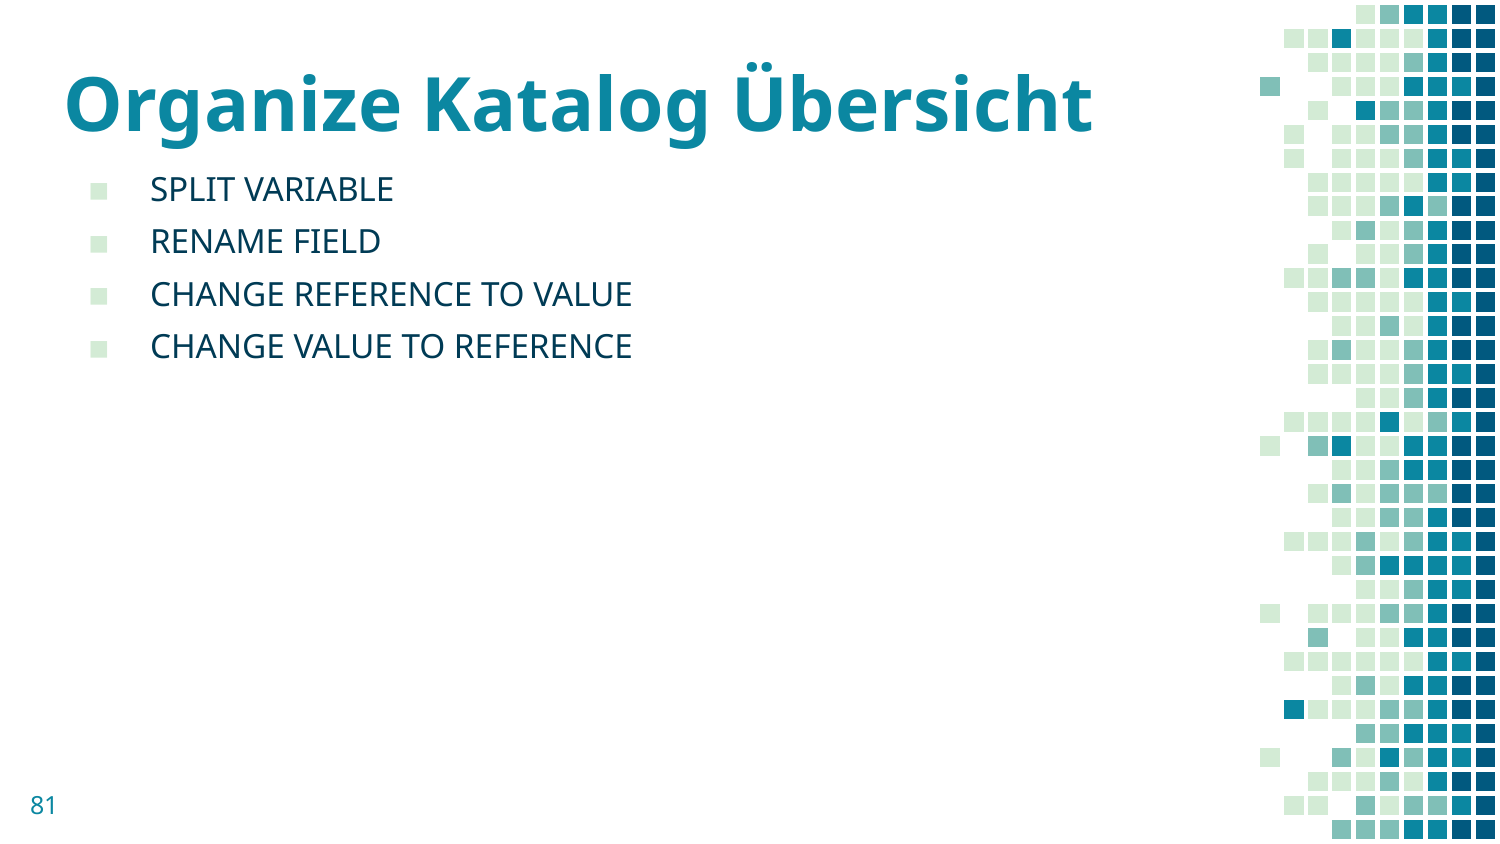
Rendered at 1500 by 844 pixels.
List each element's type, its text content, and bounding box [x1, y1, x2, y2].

slide_number 81 [15, 774, 105, 839]
title Organize Katalog Übersicht [49, 20, 1159, 162]
list SPLIT VARIABLE RENAME FIELD CHANGE REFERENCE TO VALUE CHANGE VALUE TO REFERENCE [60, 152, 1170, 784]
